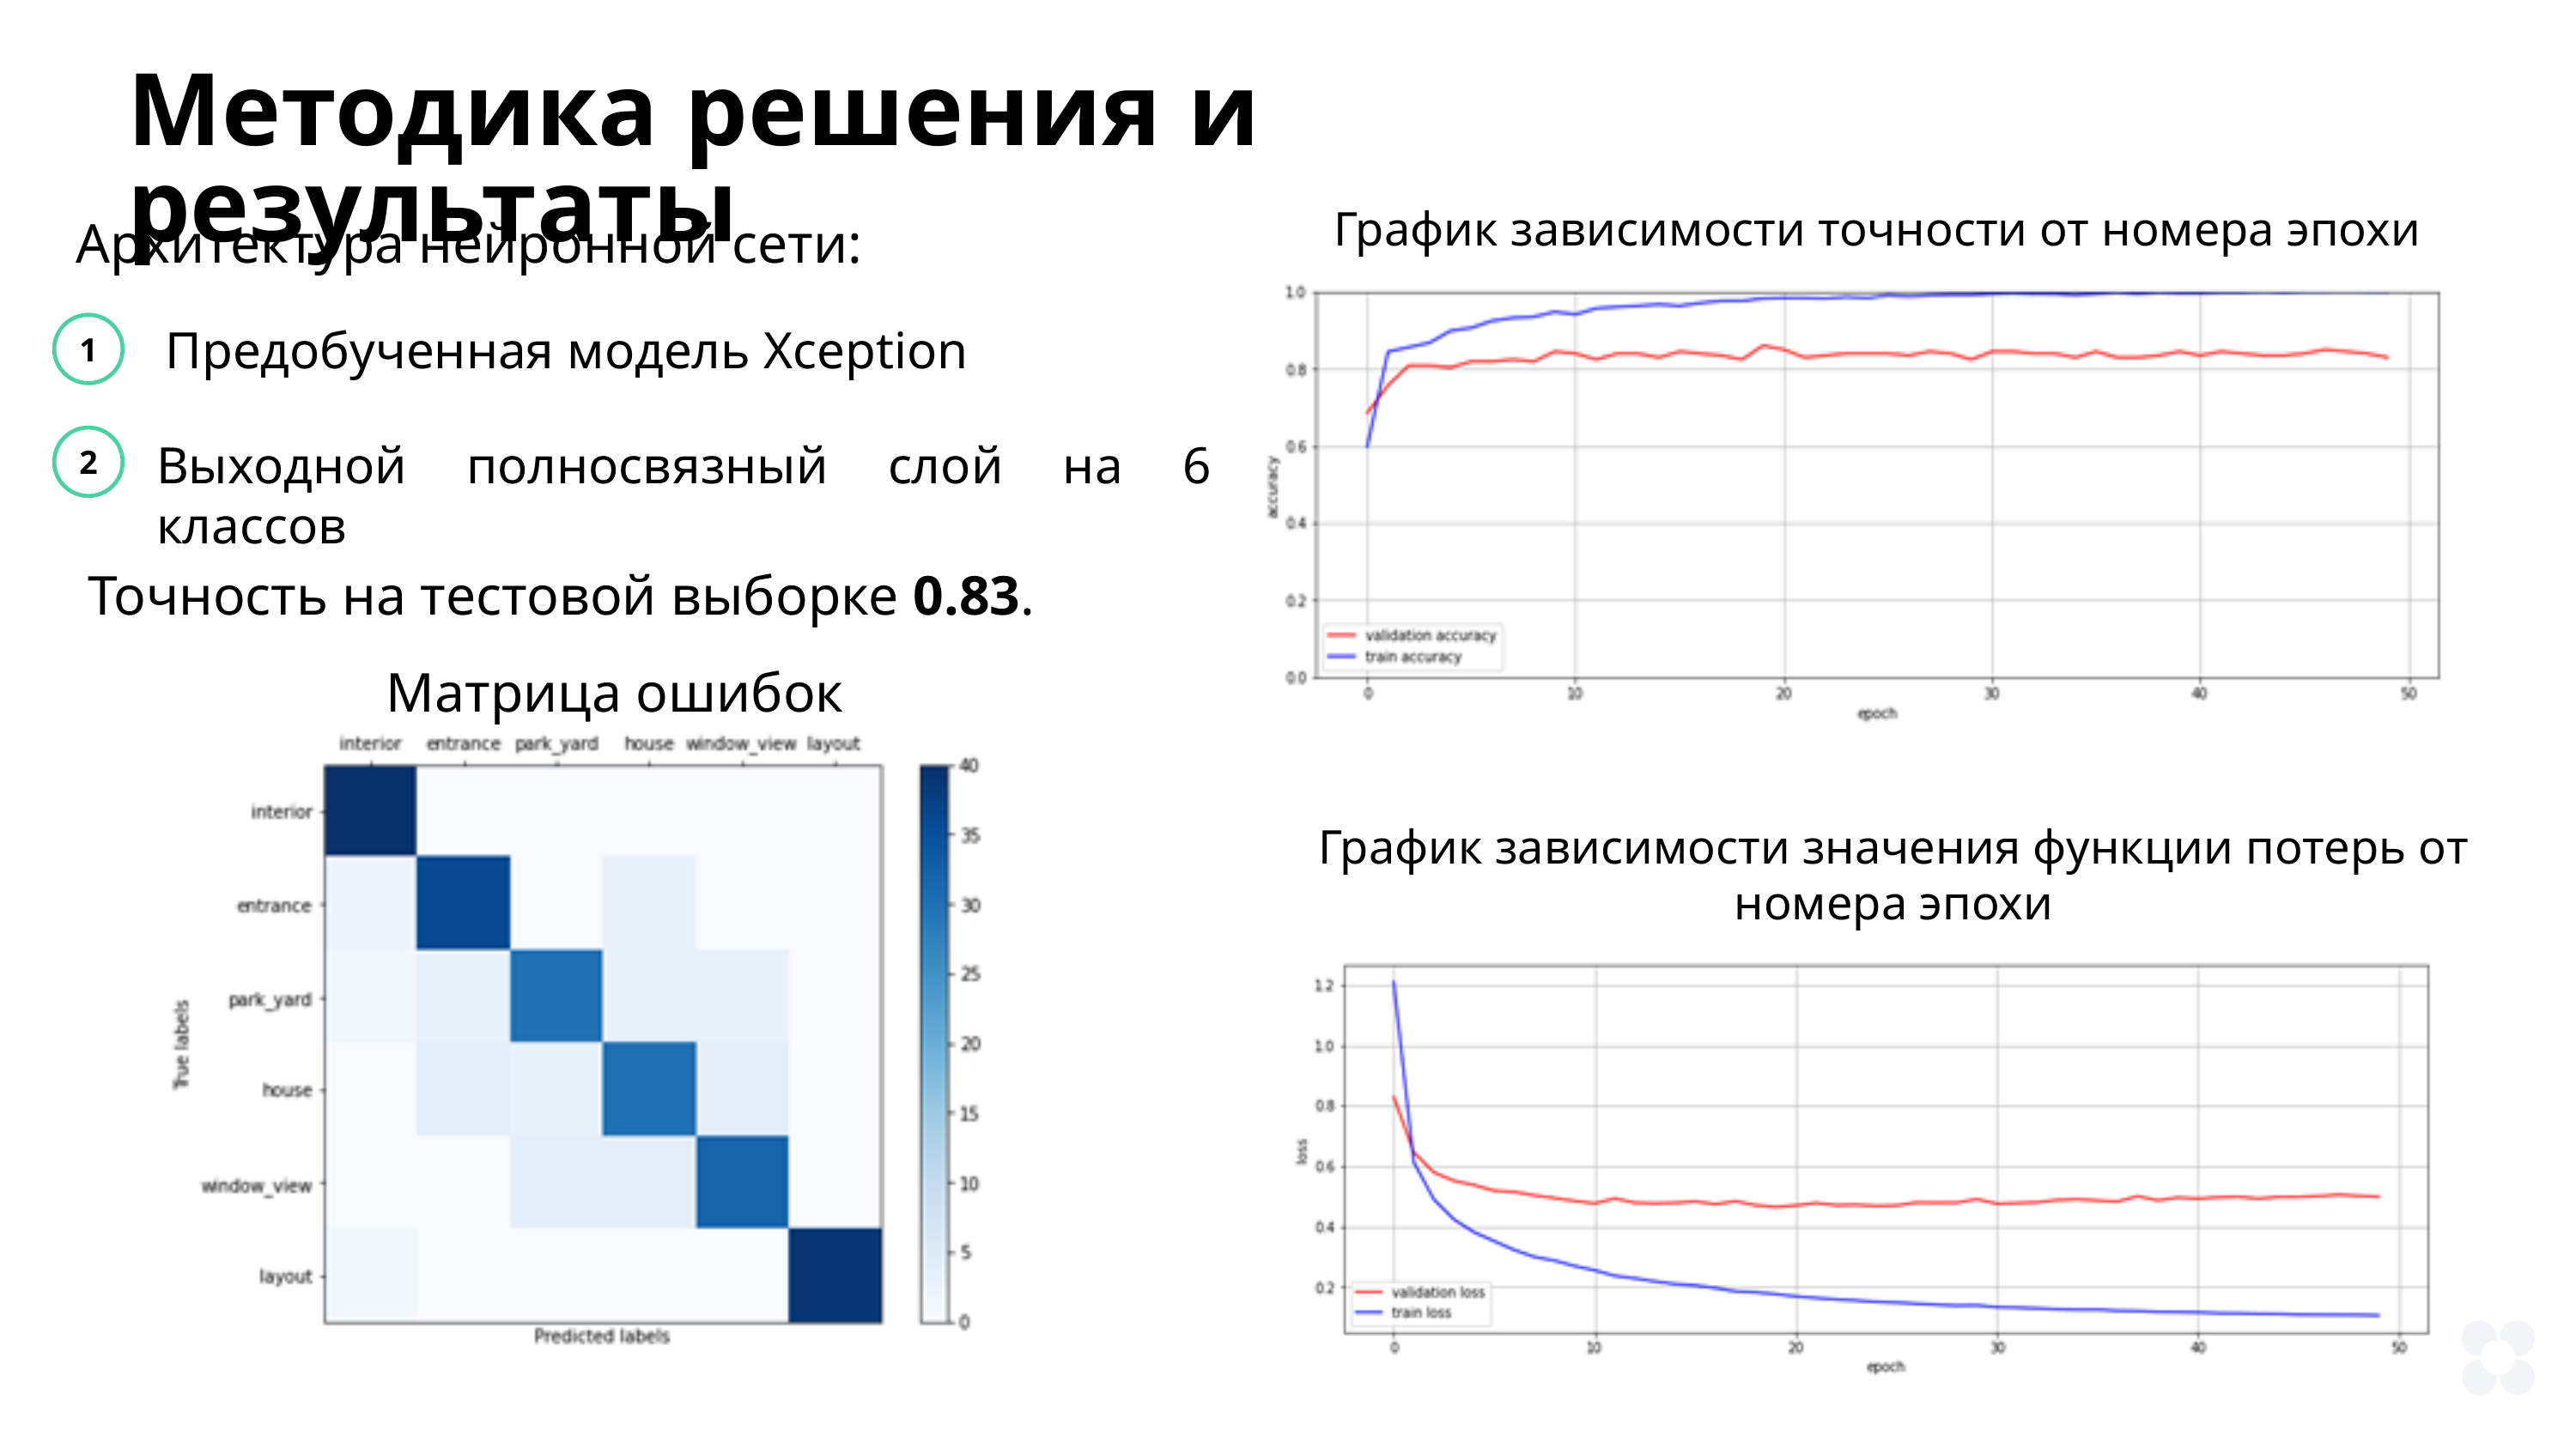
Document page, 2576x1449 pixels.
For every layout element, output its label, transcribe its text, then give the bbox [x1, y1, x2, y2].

text_box Архитектура нейронной сети: [76, 191, 1144, 306]
picture [1287, 955, 2438, 1385]
text_box 1 [54, 314, 123, 384]
text_box Точность на тестовой выборке 0.83. Матрица ошибок [88, 512, 1156, 732]
text_box График зависимости значения функции потерь от номера эпохи [1202, 802, 2523, 975]
picture [1257, 277, 2450, 732]
text_box График зависимости точности от номера эпохи [1270, 185, 2437, 276]
text_box Методика решения и результаты [127, 68, 1847, 208]
text_box Выходной полносвязный слой на 6 классов [156, 415, 1224, 530]
text_box 2 [54, 427, 123, 496]
text_box Предобученная модель Xception [165, 300, 1233, 440]
picture [165, 696, 993, 1359]
